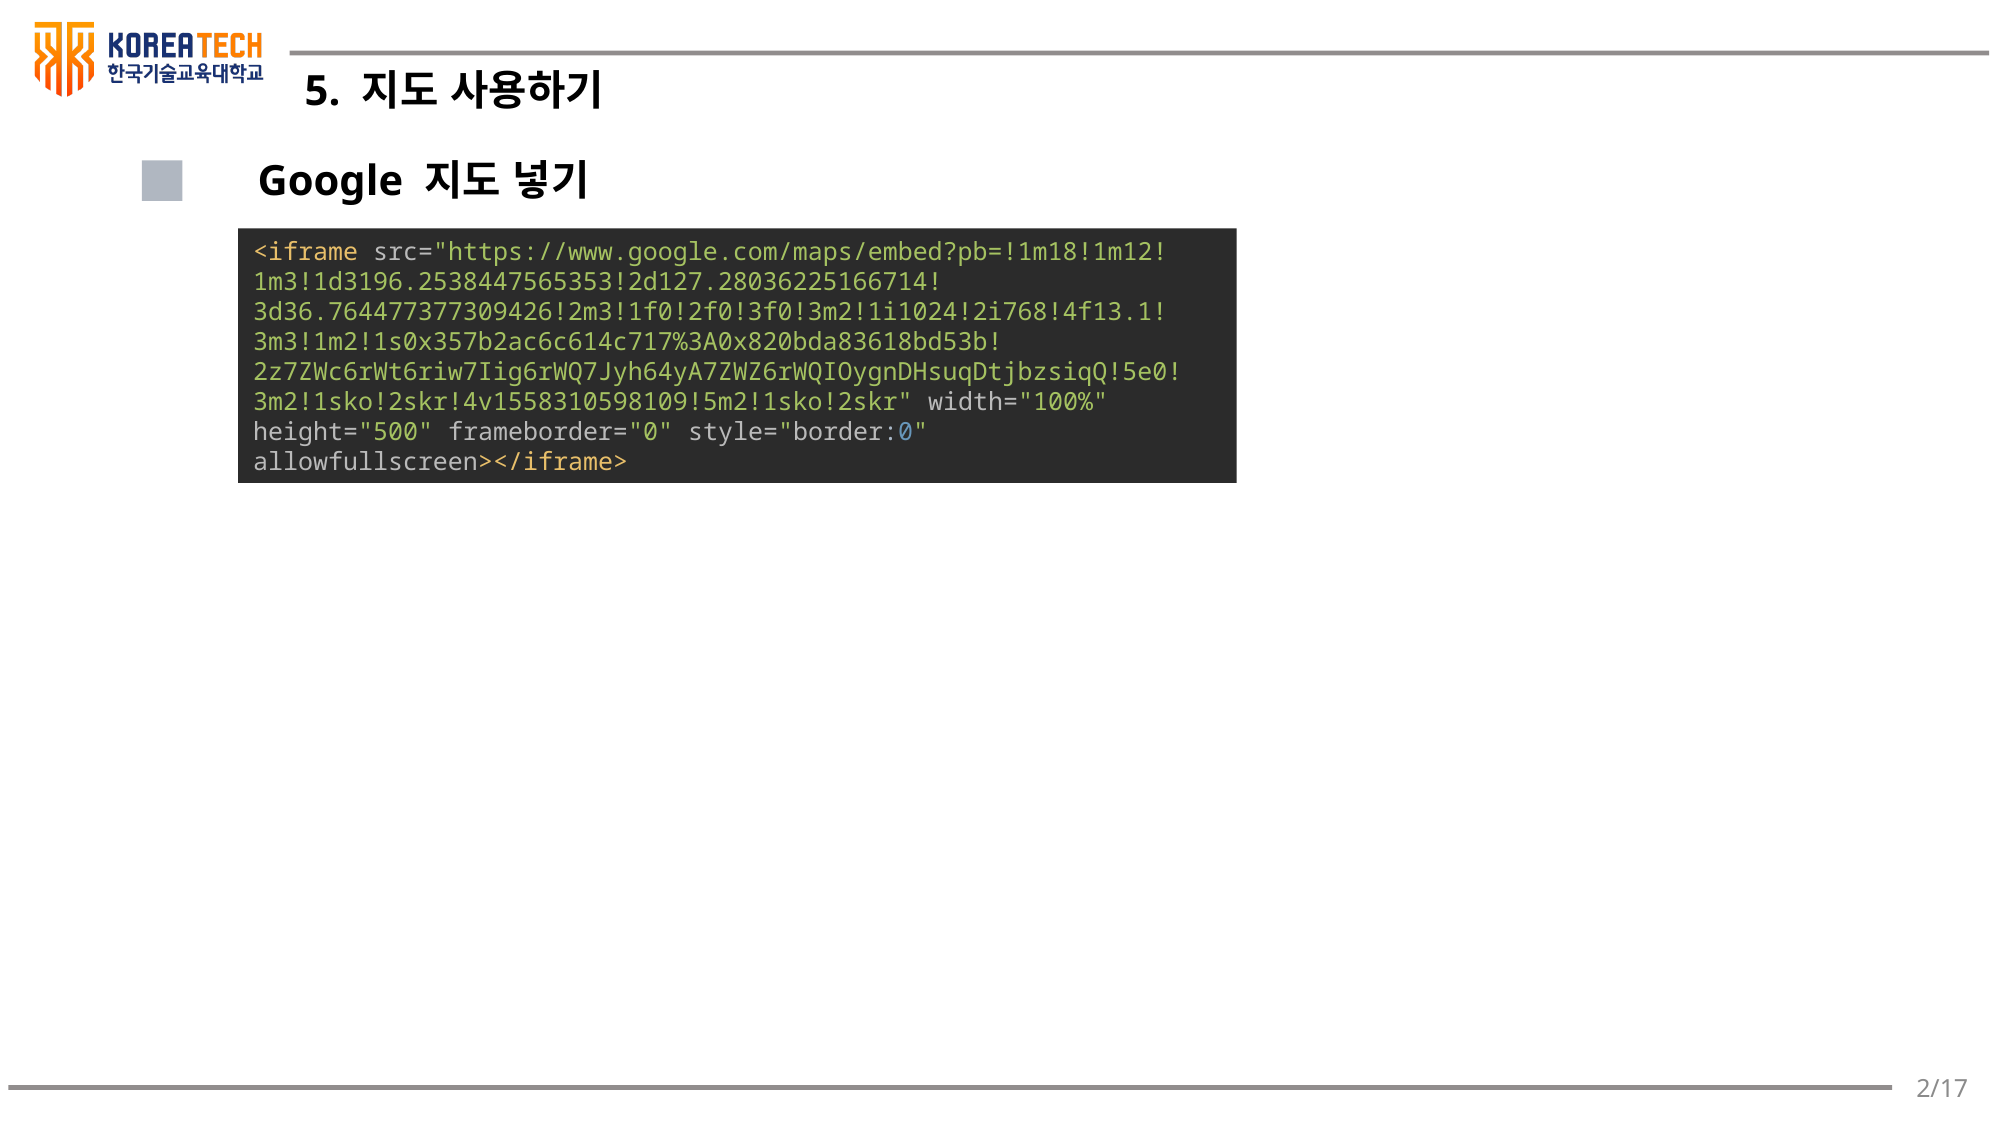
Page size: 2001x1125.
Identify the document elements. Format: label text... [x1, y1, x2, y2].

picture [8, 0, 290, 138]
slide_number 2/17 [1886, 1057, 1984, 1118]
text_box [141, 159, 184, 202]
text_box Google 지도 넣기 [242, 146, 605, 212]
text_box <iframe src="https://www.google.com/maps/embed?pb=!1m18!1m12!1m3!1d3196.2538447565353!2d127.28036225166714!3d36.764477377309426!2m3!1f0!2f0!3f0!3m2!1i1024!2i768!4f13.1!3m3!1m2!1s0x357b2ac6c614c717%3A0x820bda83618bd53b!2z7ZWc6rWt6riw7Iig6rWQ7Jyh64yA7ZWZ6rWQIOygnDHsuqDtjbzsiqQ!5e0!3m2!1sko!2skr!4v1558310598109!5m2!1sko!2skr" width="100%" height="500" frameborder="0" style="border:0" allowfullscreen></iframe> [238, 228, 1237, 483]
text_box 5. 지도 사용하기 [290, 56, 1852, 126]
